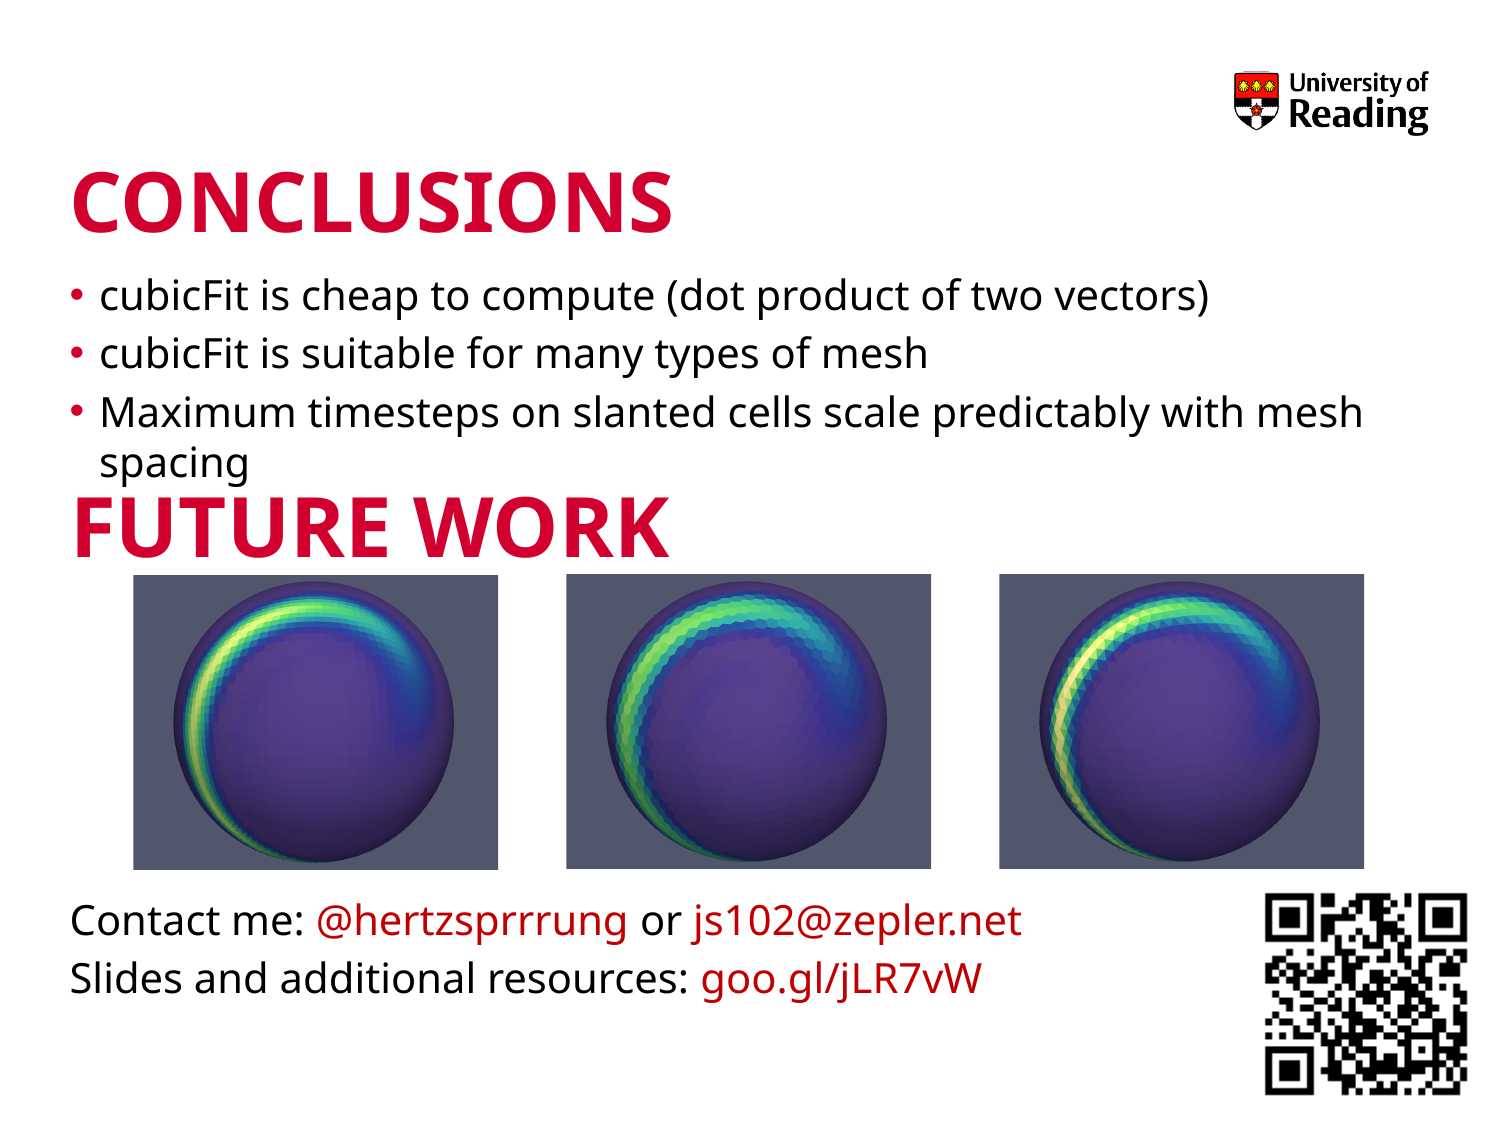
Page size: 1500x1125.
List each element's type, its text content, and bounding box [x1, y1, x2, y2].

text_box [133, 573, 1365, 870]
title Conclusions [69, 113, 1428, 250]
list cubicFit is cheap to compute (dot product of two vectors) cubicFit is suitable for many types of mesh Maximum timesteps on slanted cells scale predictably with mesh spacing [69, 268, 1428, 468]
picture [1235, 864, 1497, 1125]
picture [1234, 71, 1429, 136]
text_box Contact me: @hertzsprrrung or js102@zepler.net Slides and additional resources: goo.gl/jLR7vW [69, 893, 1230, 1024]
text_box Future work [70, 438, 1429, 575]
